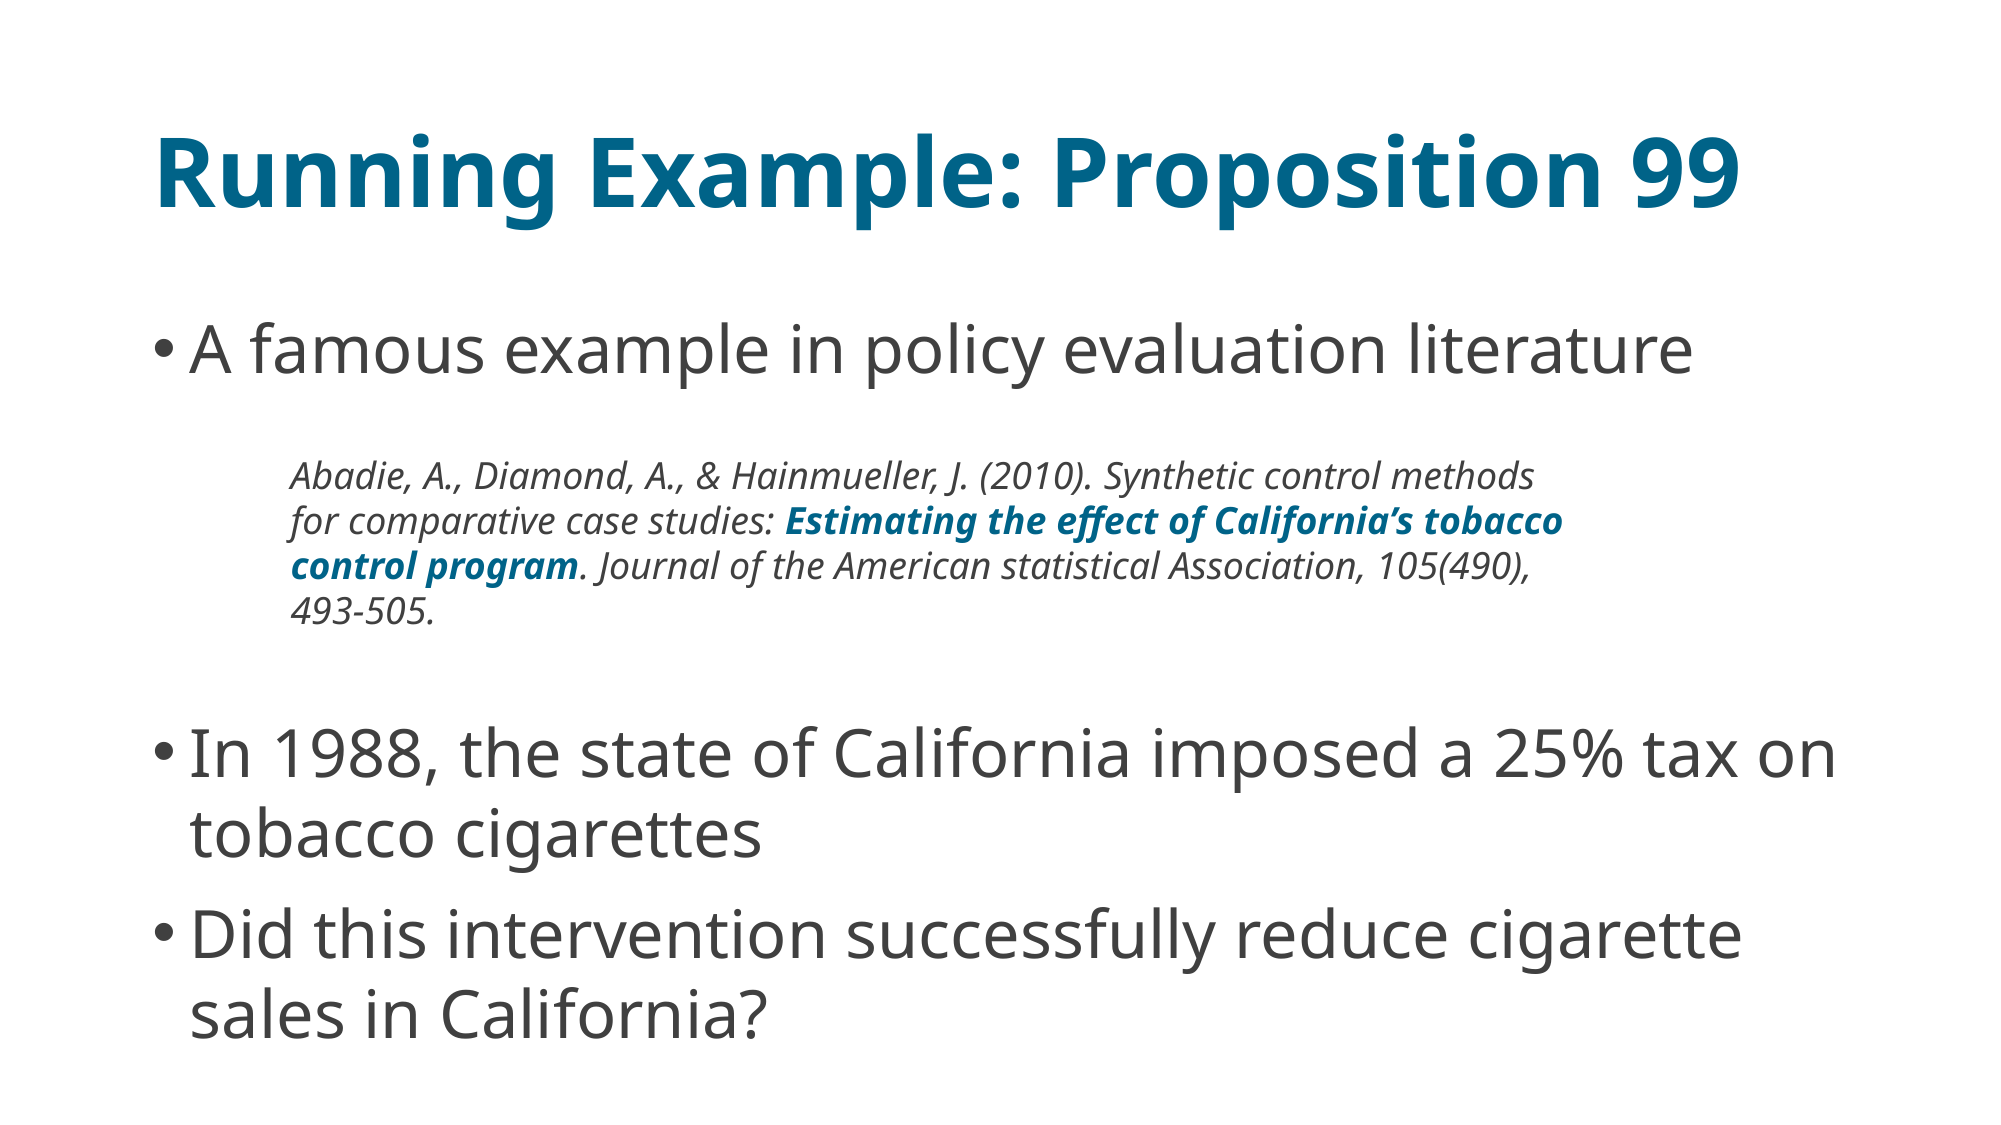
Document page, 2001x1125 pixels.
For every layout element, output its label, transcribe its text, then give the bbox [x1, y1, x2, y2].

text_box Abadie, A., Diamond, A., & Hainmueller, J. (2010). Synthetic control methods for comparative case studies: Estimating the effect of California’s tobacco control program. Journal of the American statistical Association, 105(490), 493-505. [275, 399, 1591, 640]
title Running Example: Proposition 99 [137, 59, 1863, 278]
list A famous example in policy evaluation literature In 1988, the state of California imposed a 25% tax on tobacco cigarettes Did this intervention successfully reduce cigarette sales in California? [137, 299, 1863, 1066]
